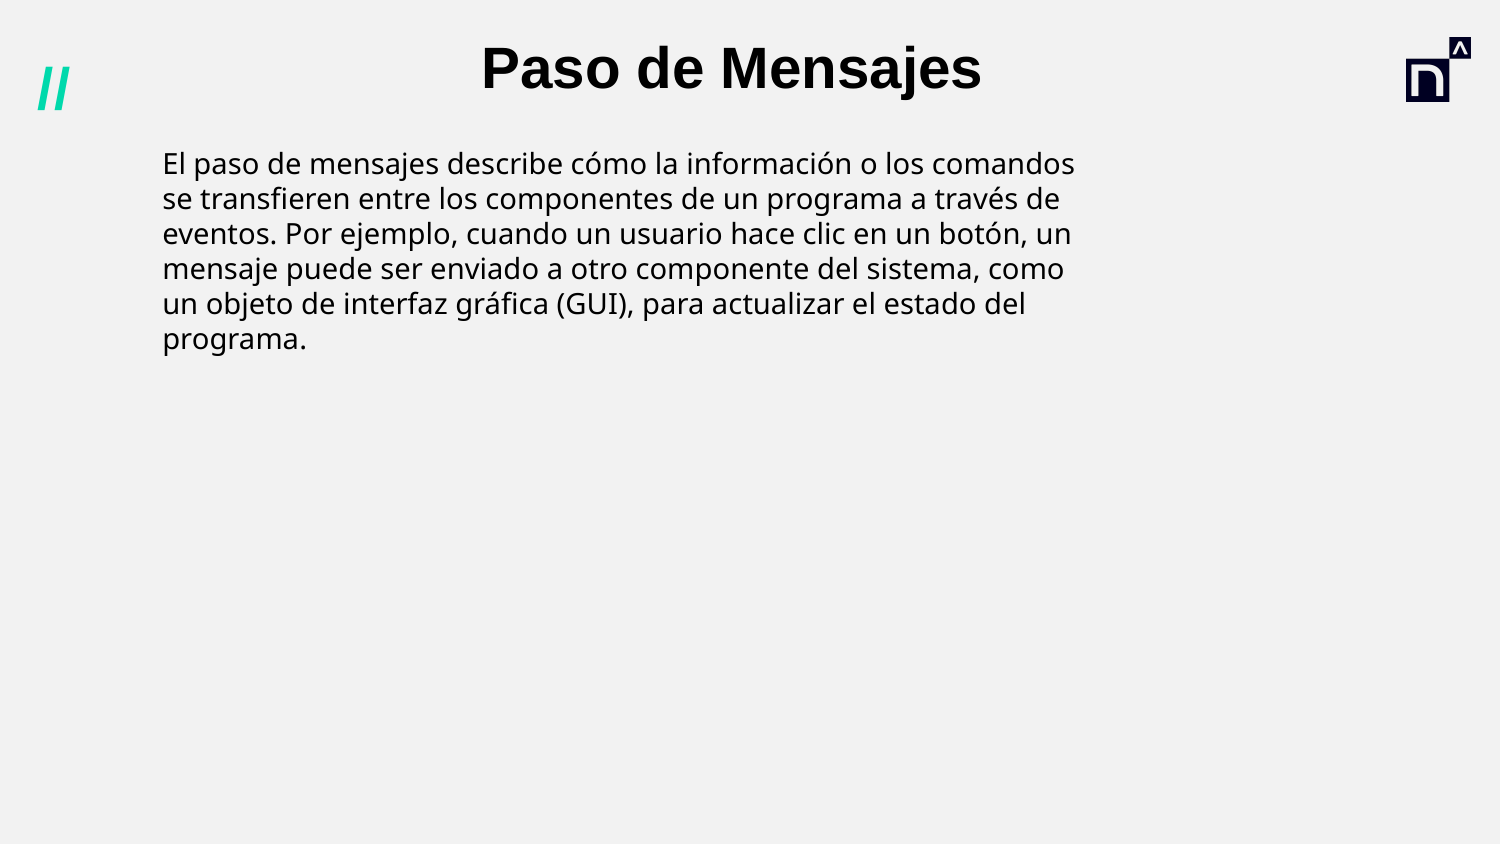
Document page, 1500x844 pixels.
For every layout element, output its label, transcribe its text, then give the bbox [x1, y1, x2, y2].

title Paso de Mensajes [100, 15, 1366, 163]
subtitle El paso de mensajes describe cómo la información o los comandos se transfieren entre los componentes de un programa a través de eventos. Por ejemplo, cuando un usuario hace clic en un botón, un mensaje puede ser enviado a otro componente del sistema, como un objeto de interfaz gráfica (GUI), para actualizar el estado del programa. [147, 130, 1119, 422]
picture [1406, 37, 1471, 102]
